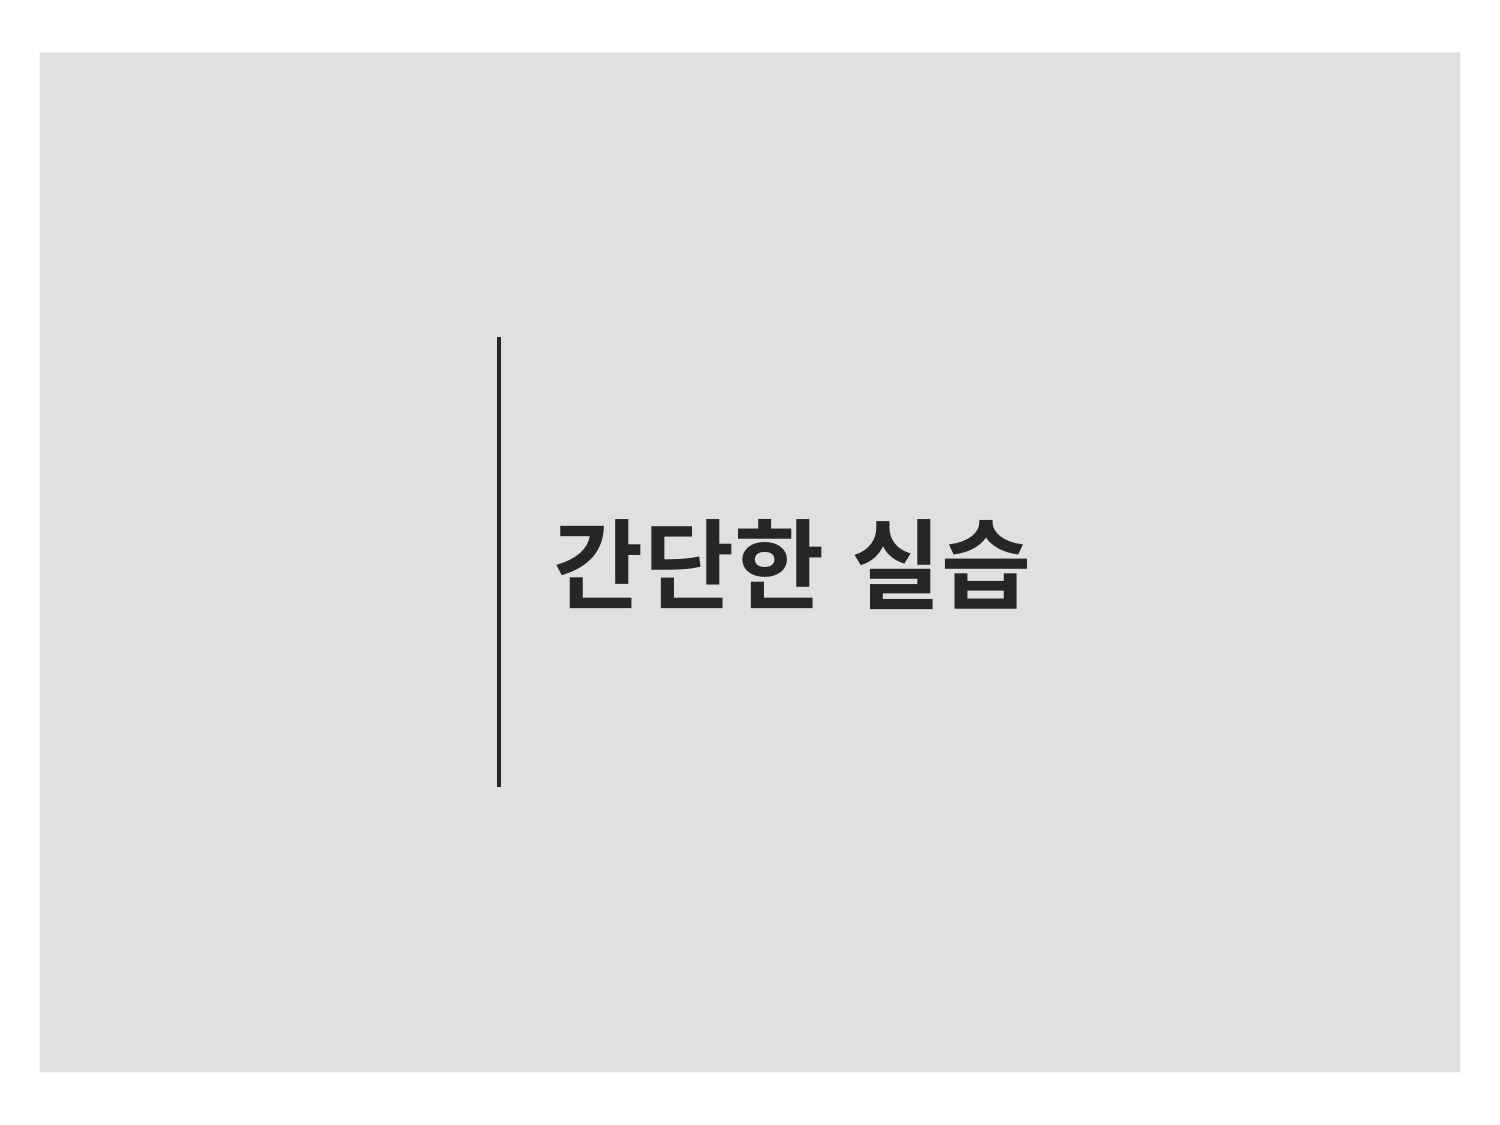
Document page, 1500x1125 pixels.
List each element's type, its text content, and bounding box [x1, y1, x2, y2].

title 간단한 실습 [538, 158, 1372, 967]
text_box [37, 50, 1462, 1074]
